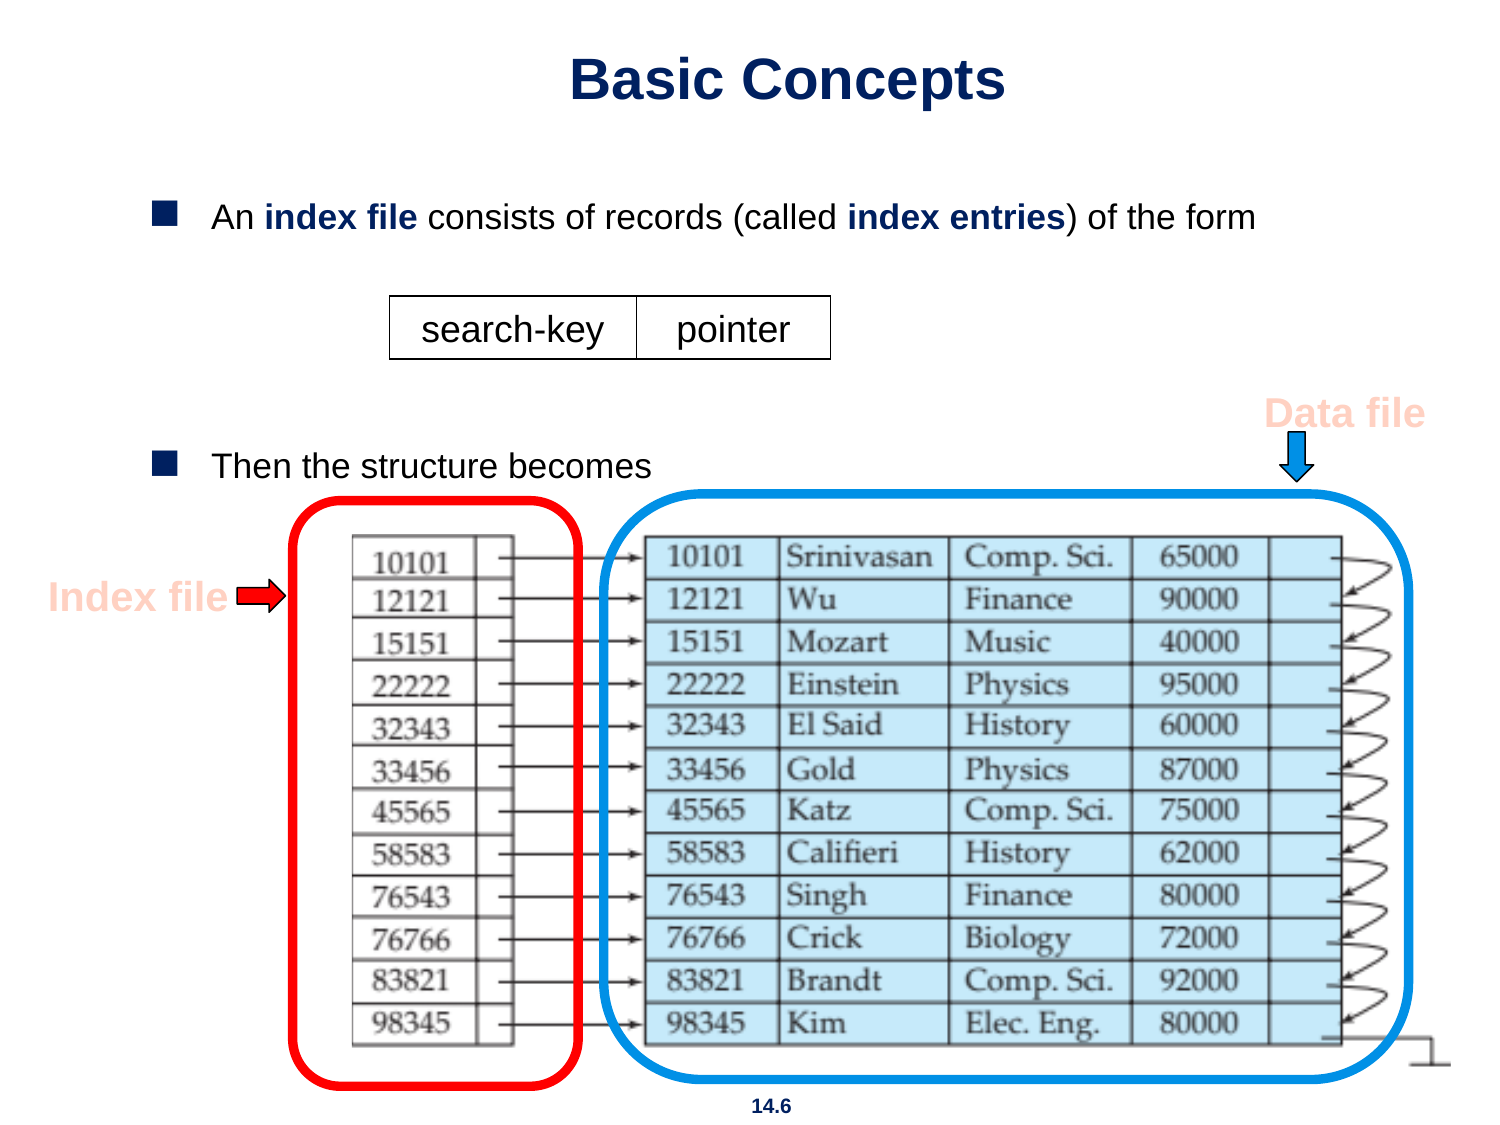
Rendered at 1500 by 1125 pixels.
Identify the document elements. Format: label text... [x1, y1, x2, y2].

text_box pointer [636, 295, 831, 359]
text_box [292, 500, 576, 1087]
text_box search-key [389, 295, 636, 359]
text_box [237, 579, 286, 613]
text_box [1279, 431, 1314, 482]
text_box Data file [1248, 378, 1442, 444]
list An index file consists of records (called index entries) of the form Then the structure becomes [139, 186, 1362, 1040]
text_box [623, 493, 1390, 533]
text_box Index file [32, 562, 244, 628]
title Basic Concepts [125, 18, 1452, 120]
picture [351, 534, 1452, 1070]
